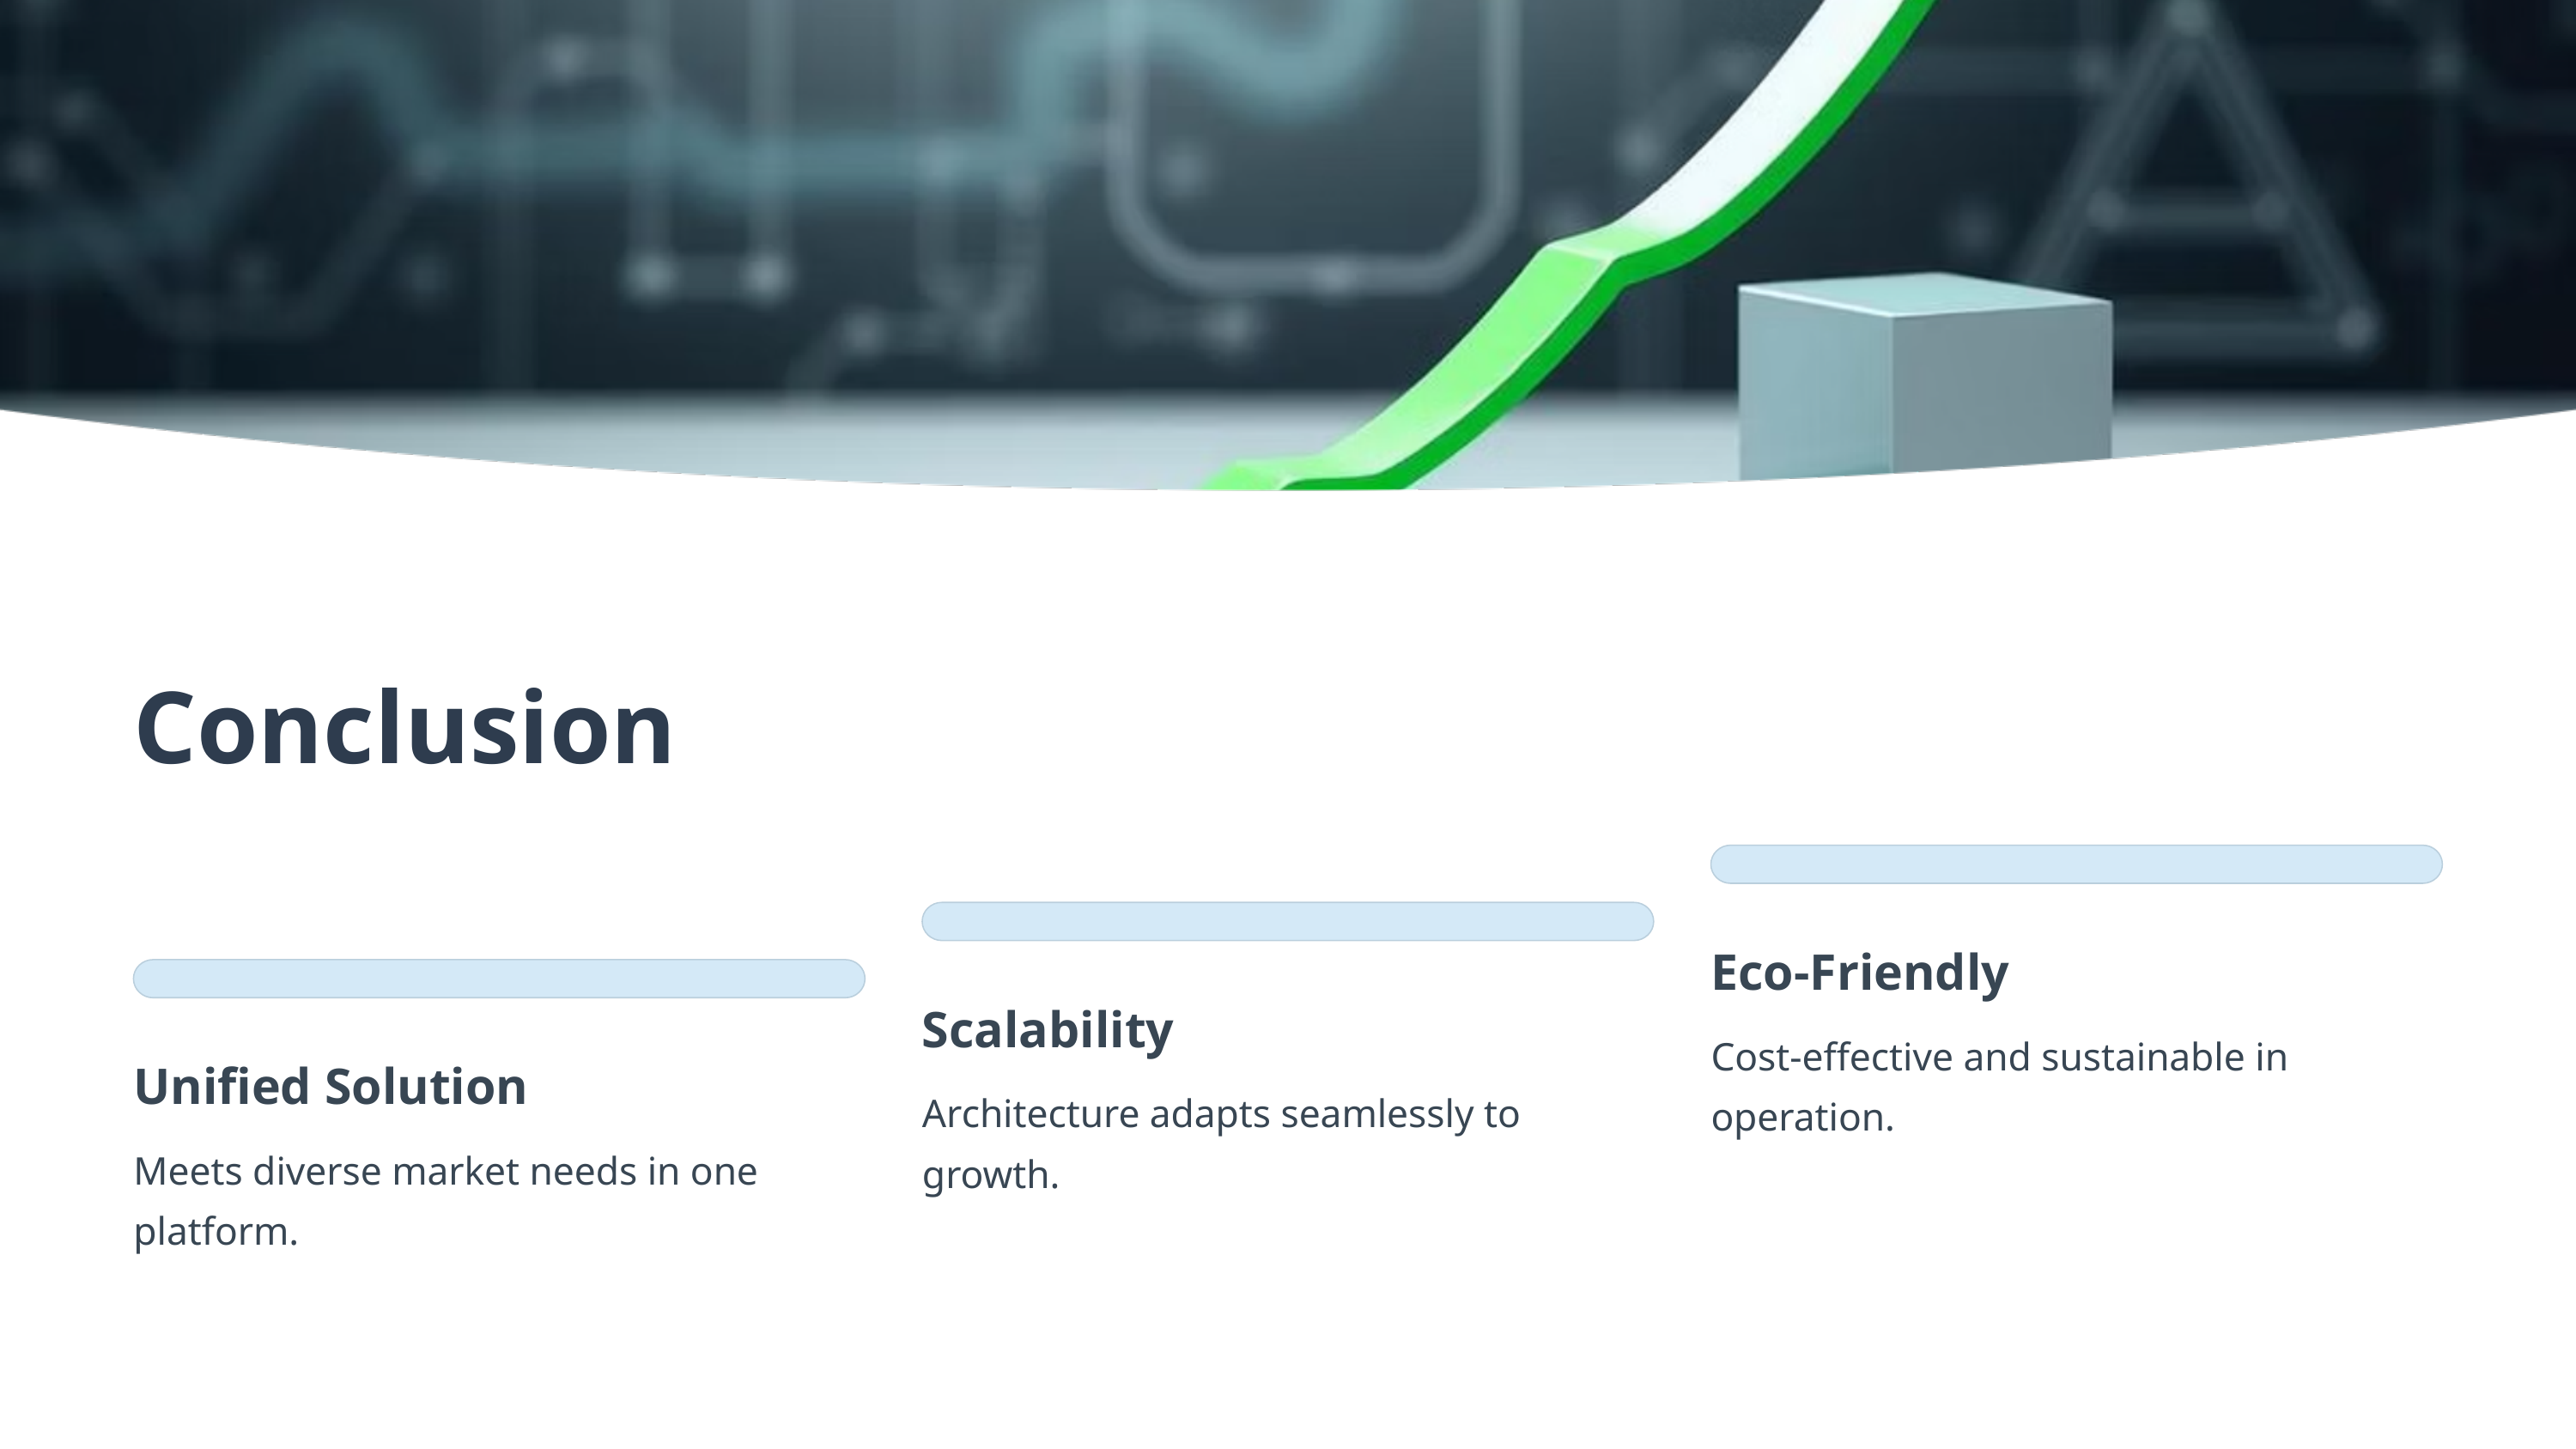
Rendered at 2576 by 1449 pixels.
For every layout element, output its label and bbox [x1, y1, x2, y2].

text_box [921, 1082, 1655, 1206]
text_box [0, 0, 2576, 1449]
text_box [1710, 940, 2214, 1003]
text_box [133, 1140, 866, 1264]
text_box [133, 1054, 636, 1119]
text_box [1710, 844, 2444, 885]
text_box [133, 662, 1138, 789]
text_box [1710, 1026, 2443, 1149]
text_box [921, 997, 1425, 1061]
text_box [132, 958, 866, 999]
text_box [920, 901, 1655, 942]
